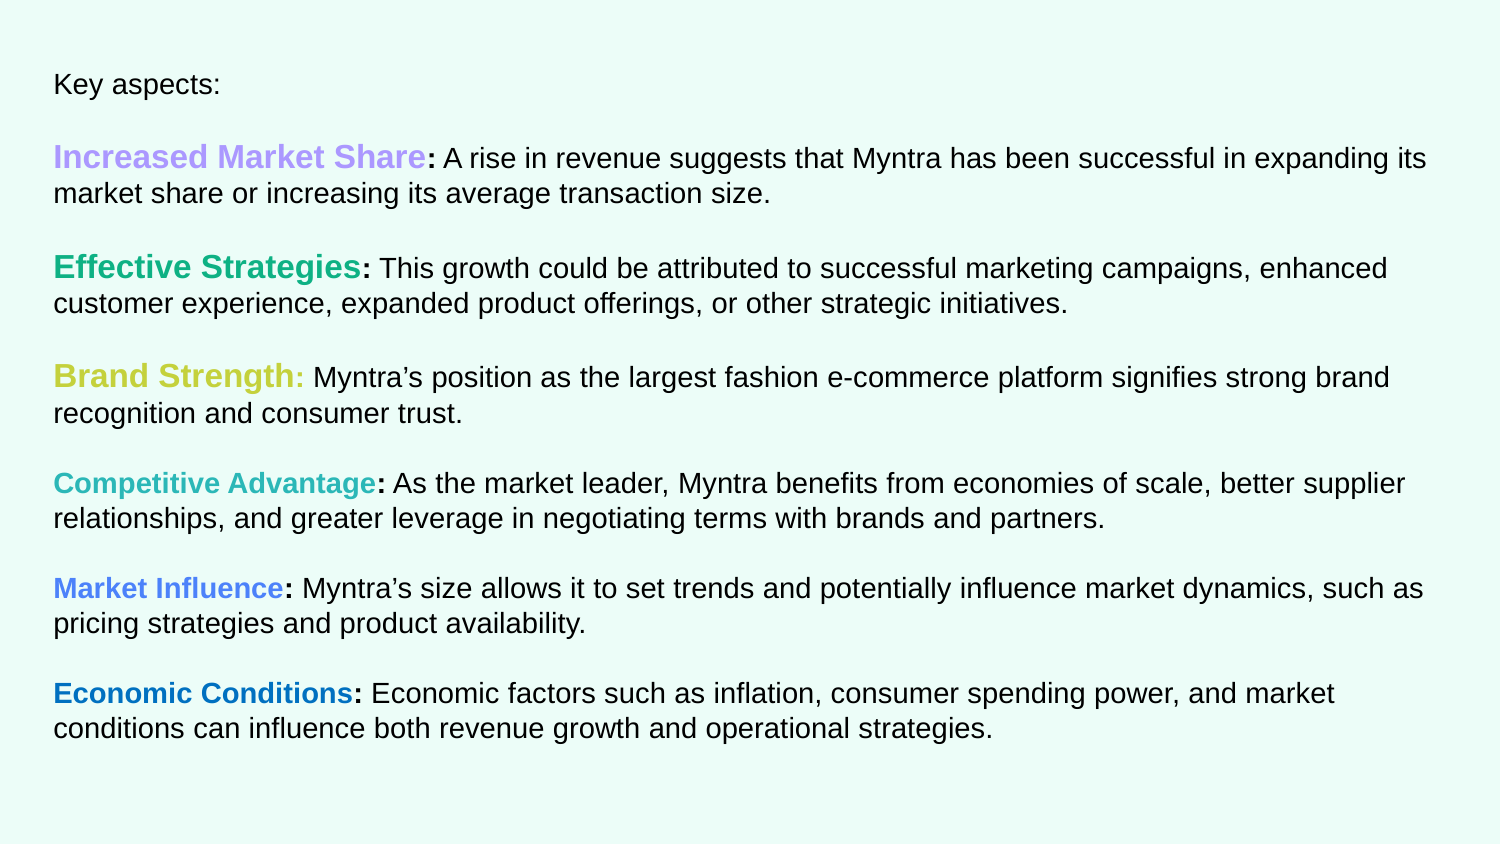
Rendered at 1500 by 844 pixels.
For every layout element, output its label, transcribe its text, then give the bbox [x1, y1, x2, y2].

text_box Key aspects: Increased Market Share: A rise in revenue suggests that Myntra has been successful in expanding its market share or increasing its average transaction size. Effective Strategies: This growth could be attributed to successful marketing campaigns, enhanced customer experience, expanded product offerings, or other strategic initiatives. Brand Strength: Myntra’s position as the largest fashion e-commerce platform signifies strong brand recognition and consumer trust. Competitive Advantage: As the market leader, Myntra benefits from economies of scale, better supplier relationships, and greater leverage in negotiating terms with brands and partners. Market Influence: Myntra’s size allows it to set trends and potentially influence market dynamics, such as pricing strategies and product availability. Economic Conditions: Economic factors such as inflation, consumer spending power, and market conditions can influence both revenue growth and operational strategies. [38, 57, 1492, 844]
